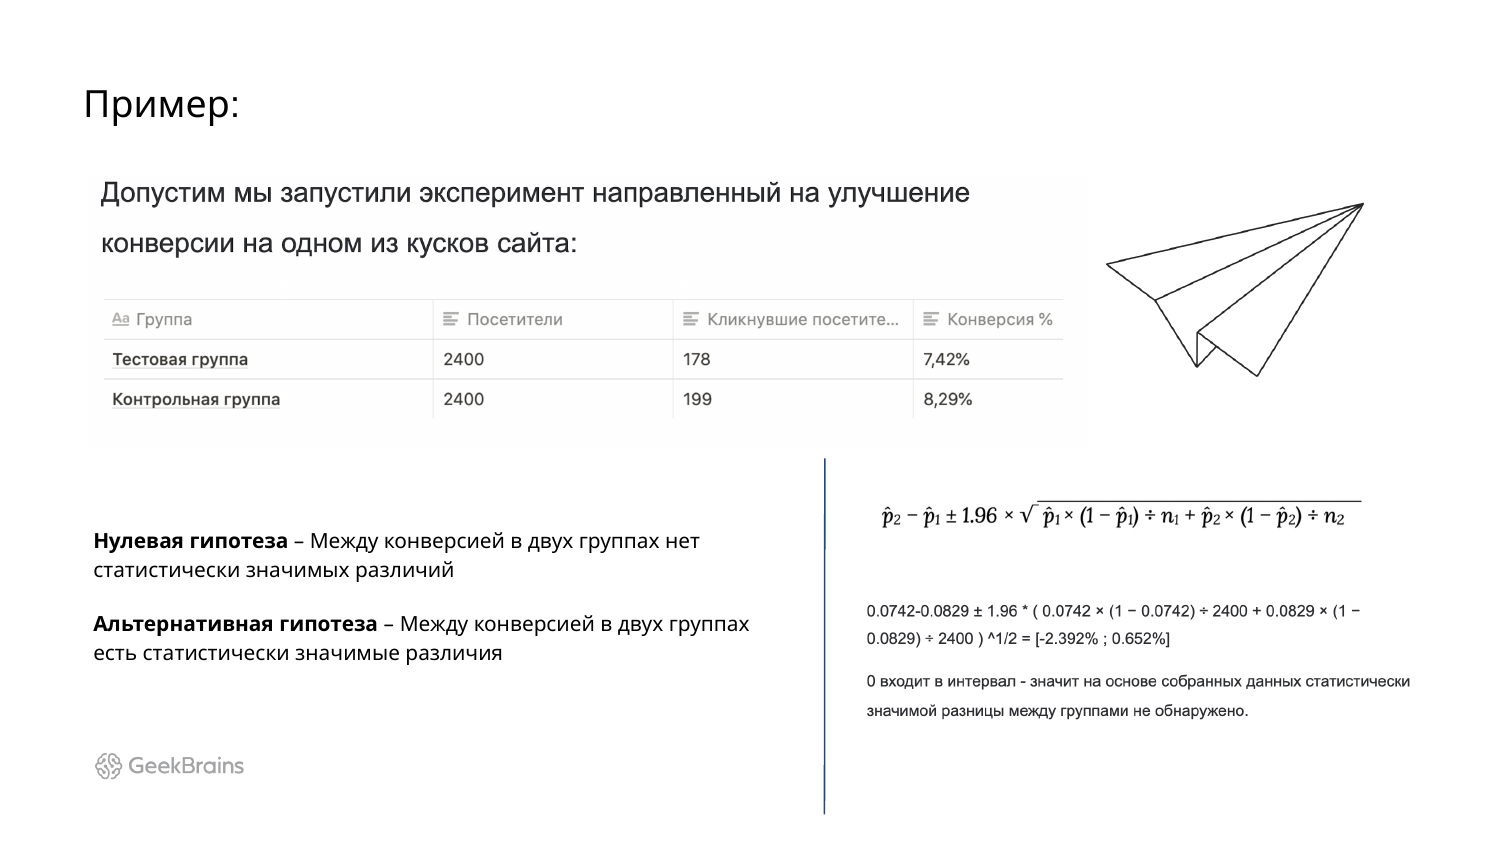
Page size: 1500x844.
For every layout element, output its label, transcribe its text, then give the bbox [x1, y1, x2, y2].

text_box Пример: [56, 33, 1280, 131]
picture [1105, 201, 1364, 378]
picture [87, 170, 1088, 450]
text_box Нулевая гипотеза – Между конверсией в двух группах нет статистически значимых различий Альтернативная гипотеза – Между конверсией в двух группах есть статистически значимые различия [78, 464, 798, 780]
picture [836, 489, 1464, 731]
